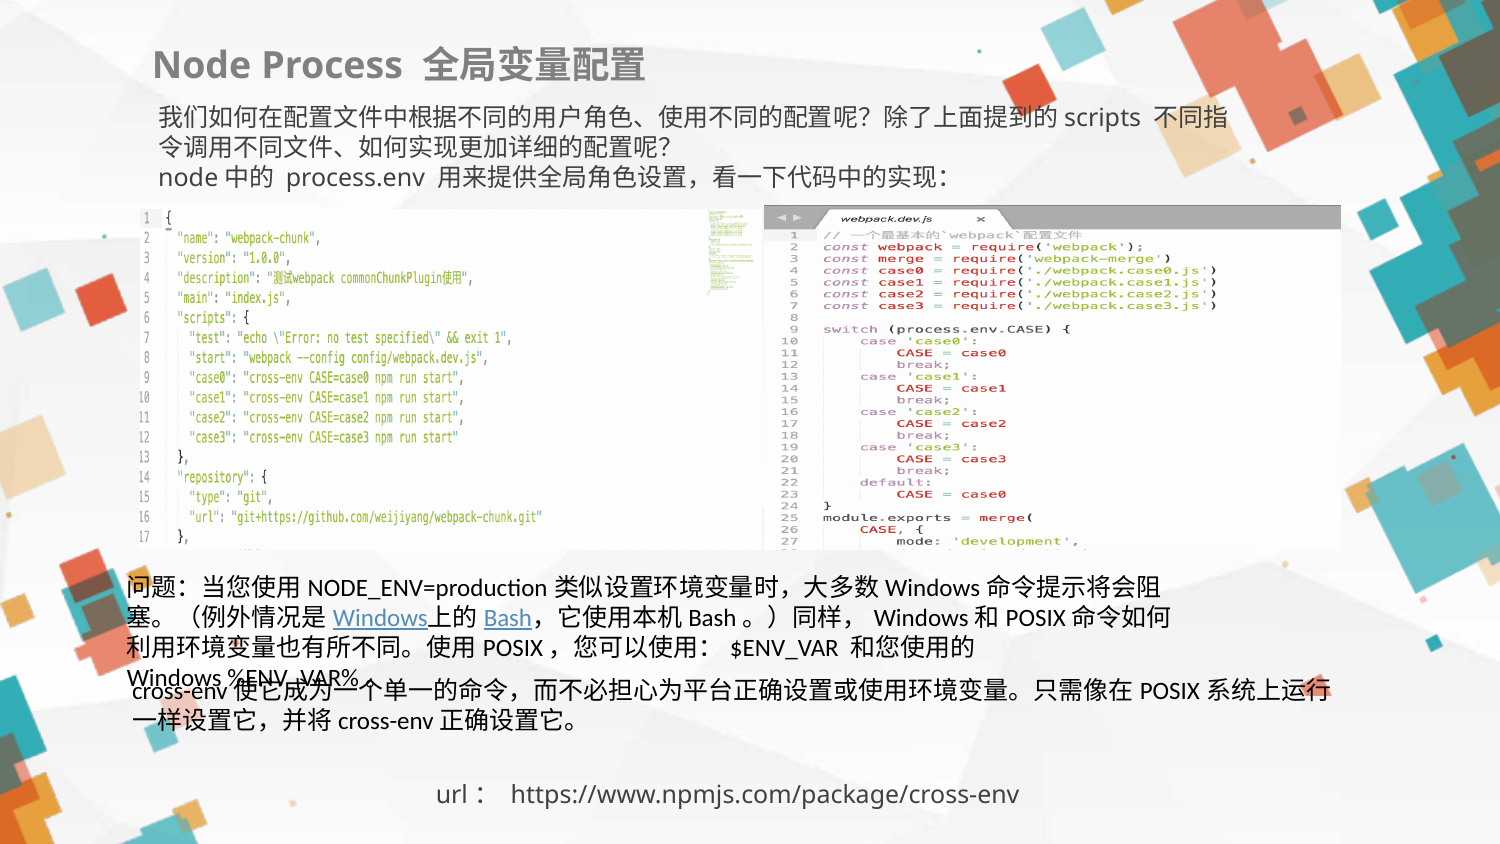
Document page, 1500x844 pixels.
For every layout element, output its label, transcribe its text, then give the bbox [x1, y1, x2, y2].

picture [0, 0, 1500, 844]
text_box url： https://www.npmjs.com/package/cross-env [481, 770, 1036, 816]
text_box 我们如何在配置文件中根据不同的用户角色、使用不同的配置呢？除了上面提到的scripts 不同指令调用不同文件、如何实现更加详细的配置呢？ node中的 process.env 用来提供全局角色设置，看一下代码中的实现： [480, 94, 798, 207]
text_box Node Process 全局变量配置 [151, 32, 691, 94]
text_box 问题：当您使用NODE_ENV=production类似设置环境变量时，大多数Windows命令提示将会阻塞。（例外情况是Windows上的Bash，它使用本机Bash。）同样，Windows和POSIX命令如何利用环境变量也有所不同。使用POSIX，您可以使用：$ENV_VAR 和您使用的Windows %ENV_VAR%。 [481, 564, 1199, 667]
text_box cross-env使它成为一个单一的命令，而不必担心为平台正确设置或使用环境变量。只需像在POSIX系统上运行一样设置它，并将cross-env正确设置它。 [481, 667, 1358, 743]
